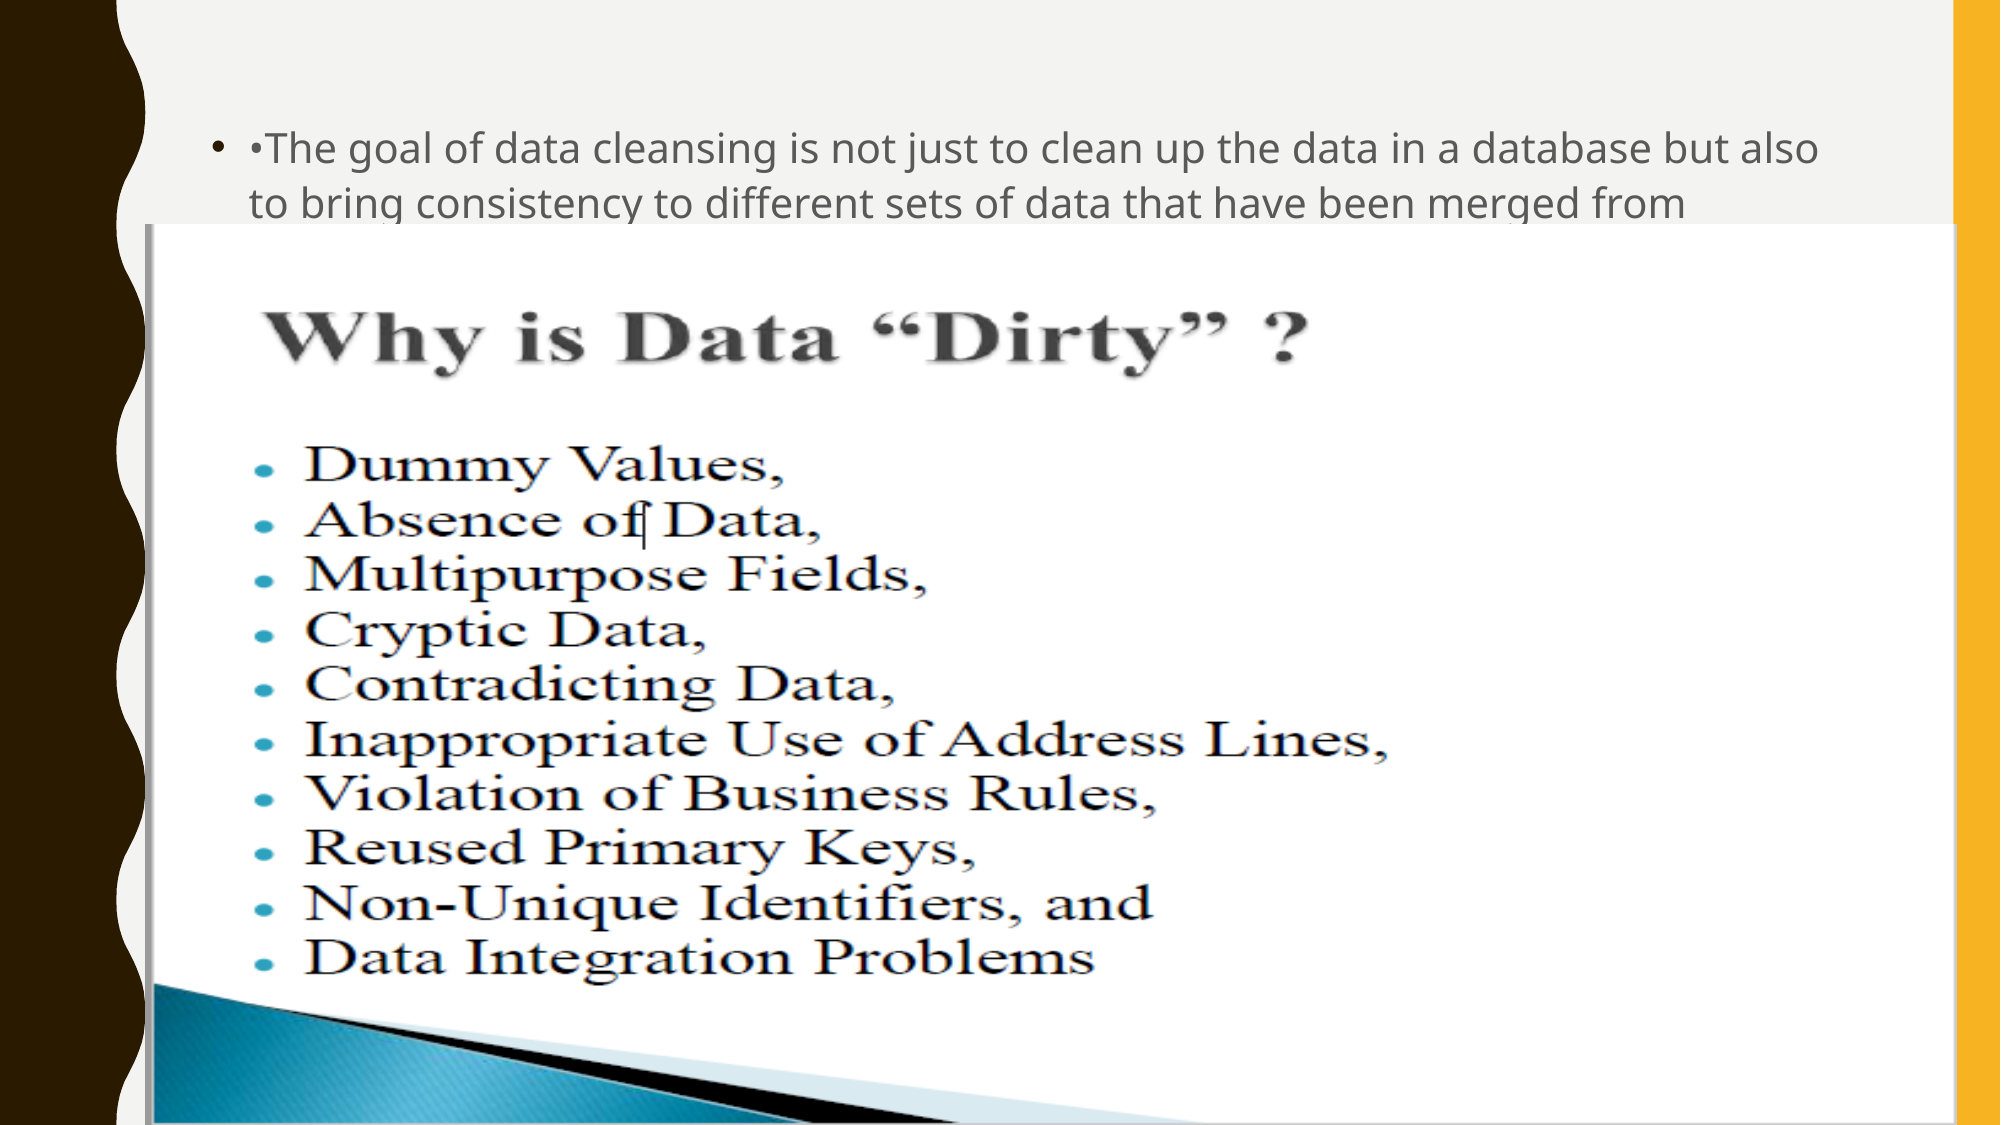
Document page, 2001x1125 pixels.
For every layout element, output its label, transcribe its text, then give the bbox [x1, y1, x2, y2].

picture [145, 224, 1957, 1125]
list •The goal of data cleansing is not just to clean up the data in a database but also to bring consistency to different sets of data that have been merged from separate databases. [196, 109, 1866, 224]
